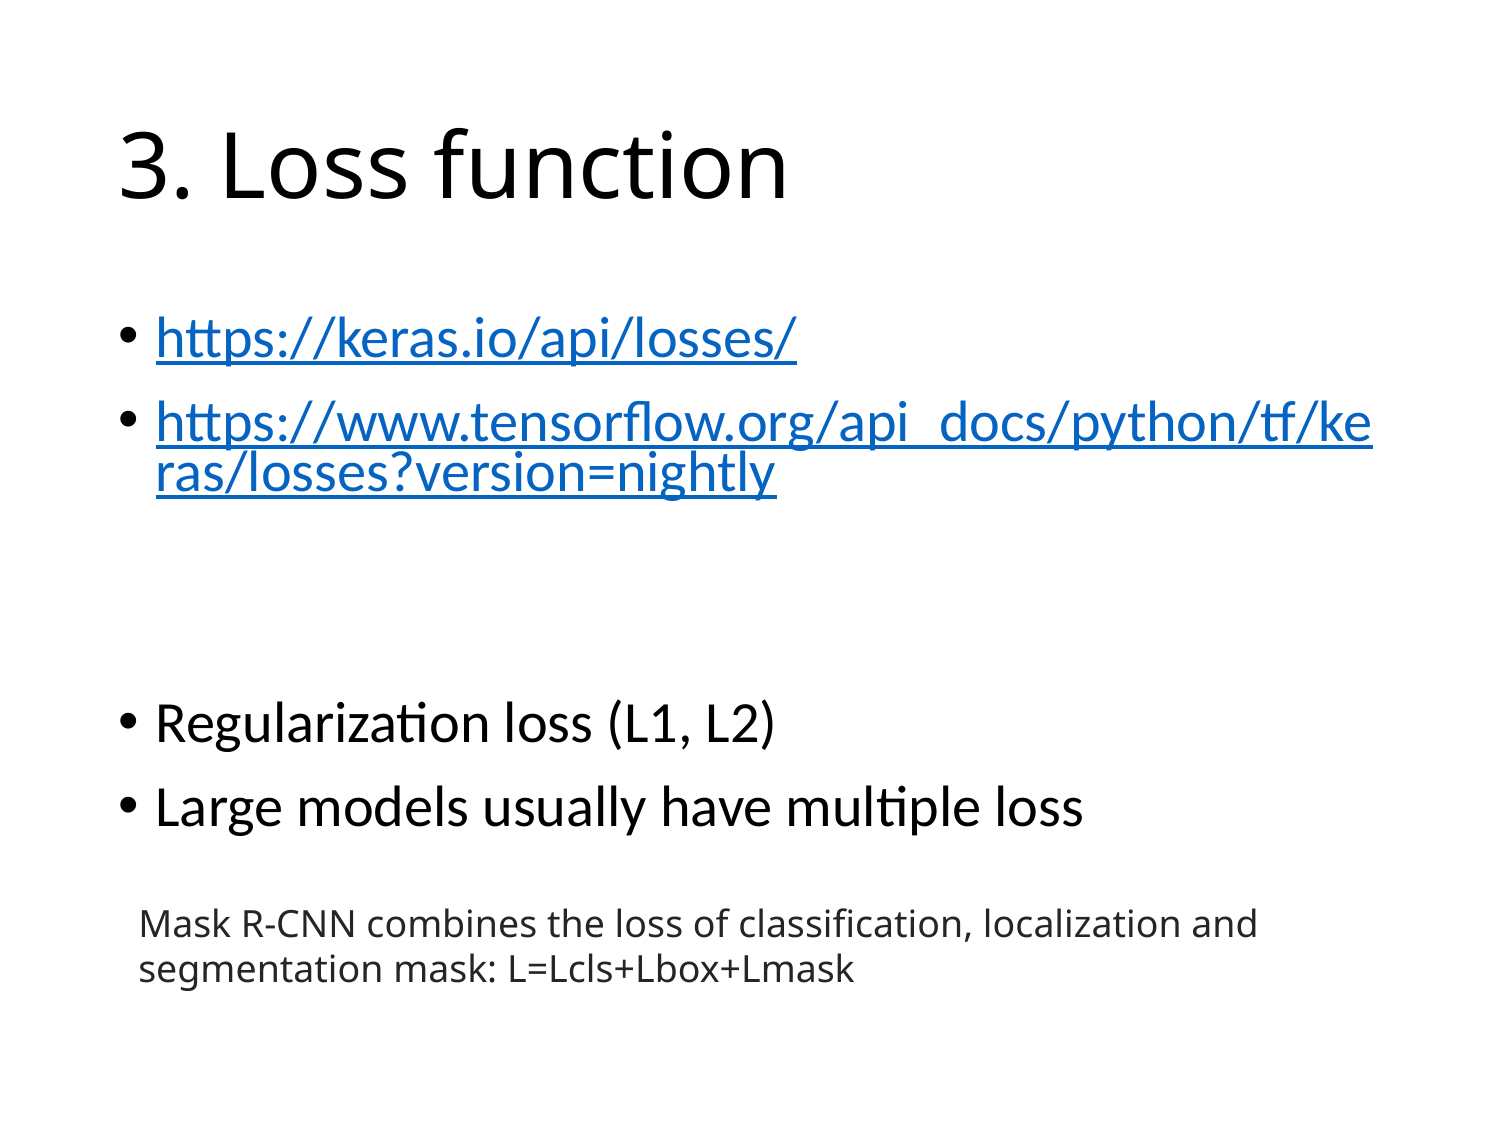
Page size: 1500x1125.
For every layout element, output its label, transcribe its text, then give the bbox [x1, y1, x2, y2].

title 3. Loss function [103, 59, 1397, 278]
list https://keras.io/api/losses/ https://www.tensorflow.org/api_docs/python/tf/keras/losses?version=nightly Regularization loss (L1, L2) Large models usually have multiple loss [103, 299, 1397, 1014]
text_box Mask R-CNN combines the loss of classification, localization and segmentation mask: L=Lcls+Lbox+Lmask [123, 892, 1278, 997]
